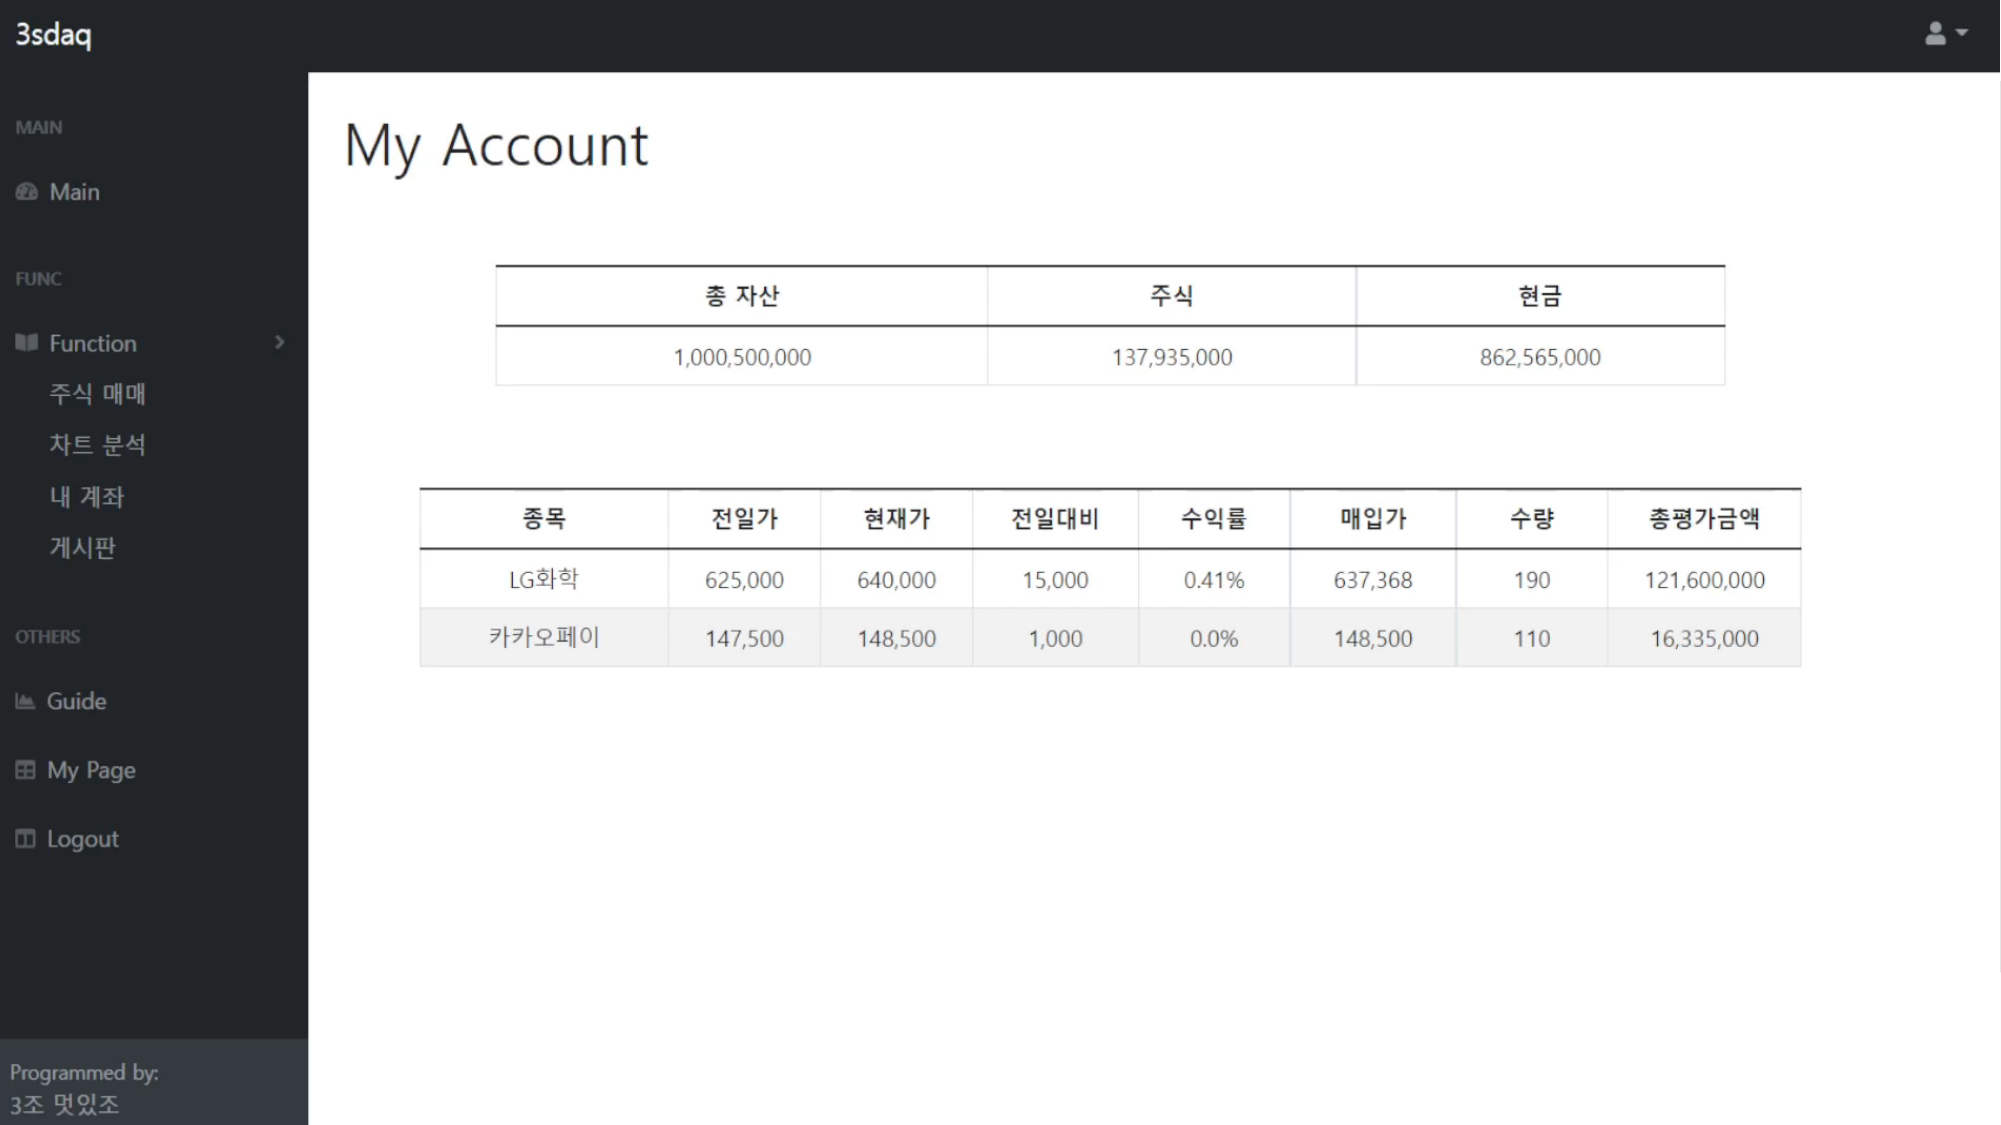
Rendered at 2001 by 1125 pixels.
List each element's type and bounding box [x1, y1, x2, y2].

list [0, 0, 2000, 1125]
